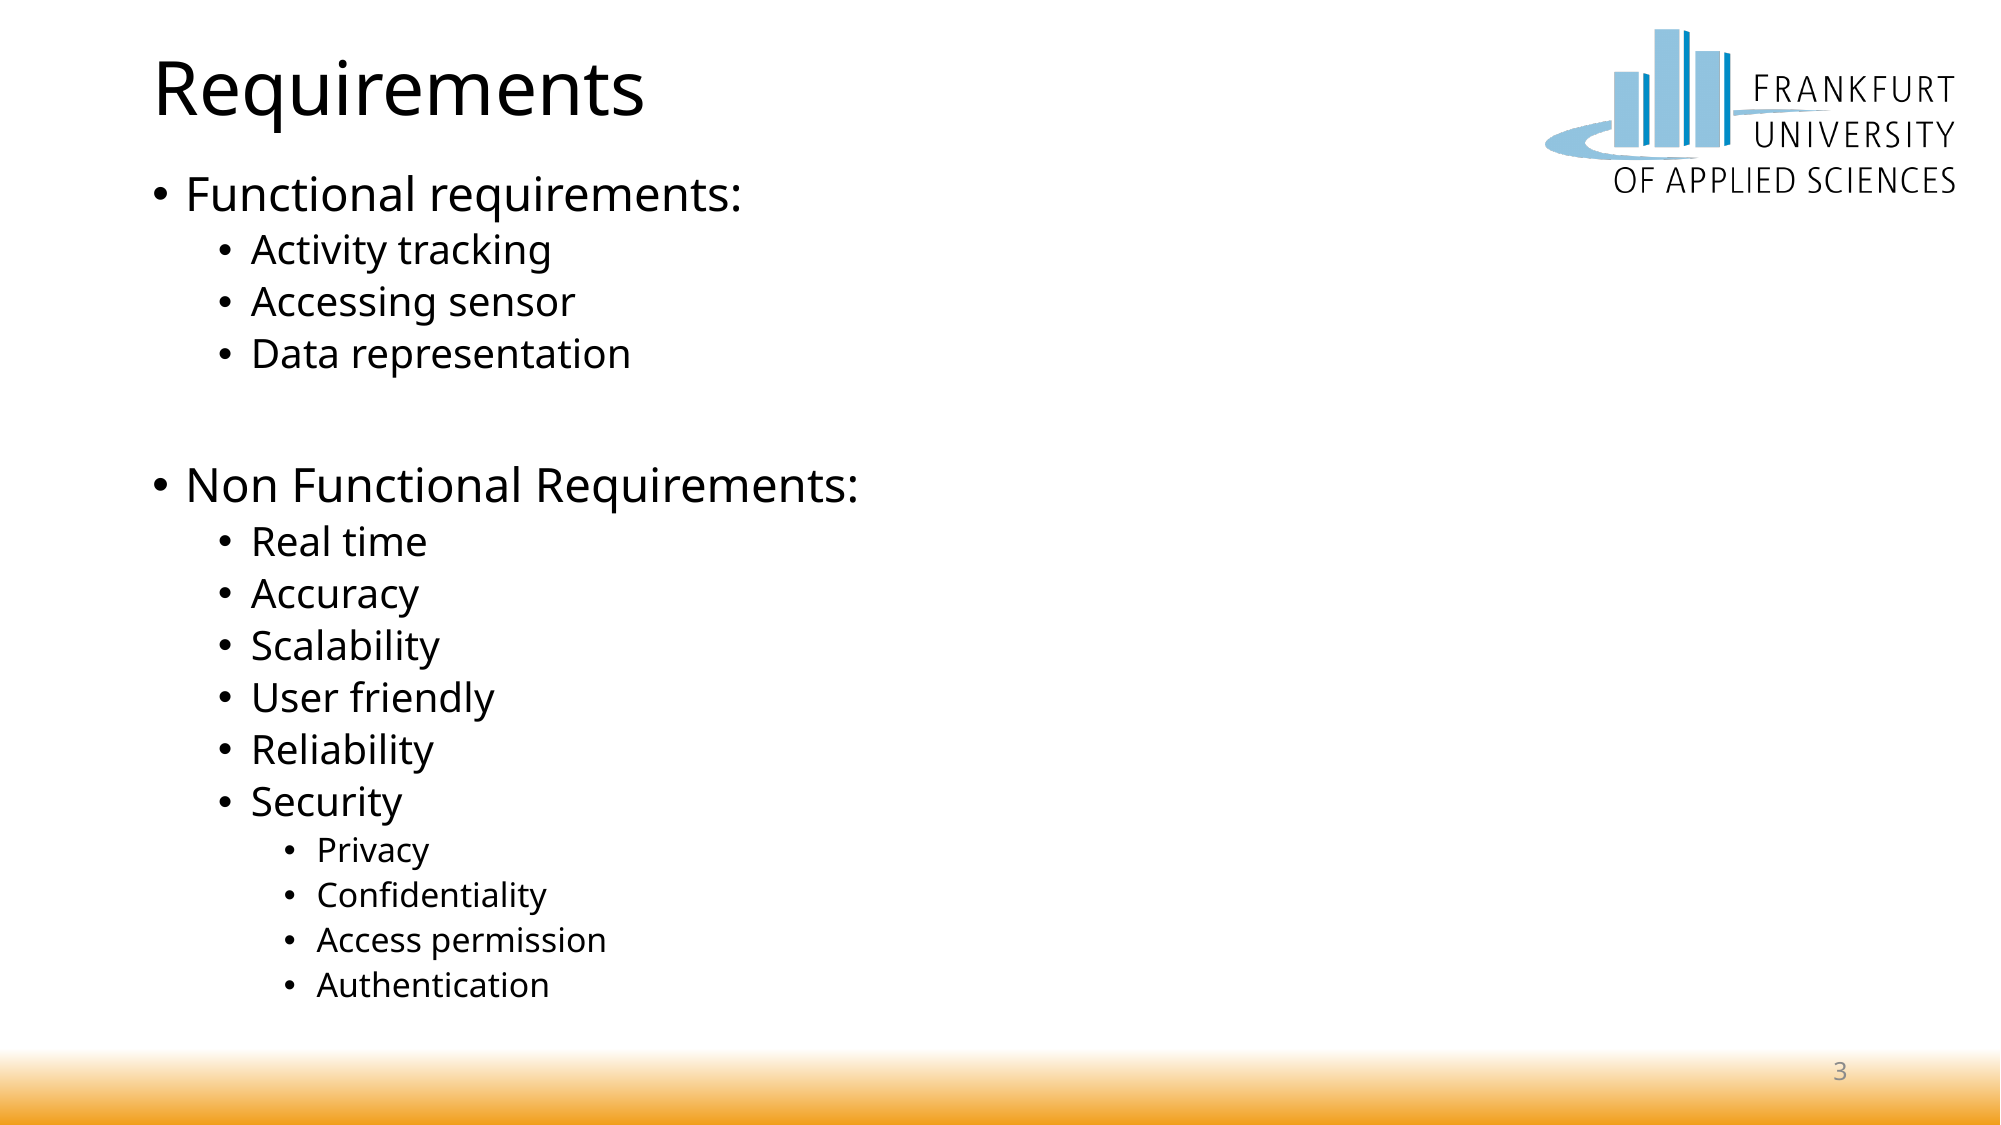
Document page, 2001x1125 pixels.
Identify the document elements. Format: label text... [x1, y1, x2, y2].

picture [1545, 29, 1955, 193]
title Requirements [137, 19, 1863, 162]
list Functional requirements: Activity tracking Accessing sensor Data representation Non Functional Requirements: Real time Accuracy Scalability User friendly Reliability Security Privacy Confidentiality Access permission Authentication [137, 162, 1863, 1014]
slide_number 3 [1412, 1042, 1863, 1103]
